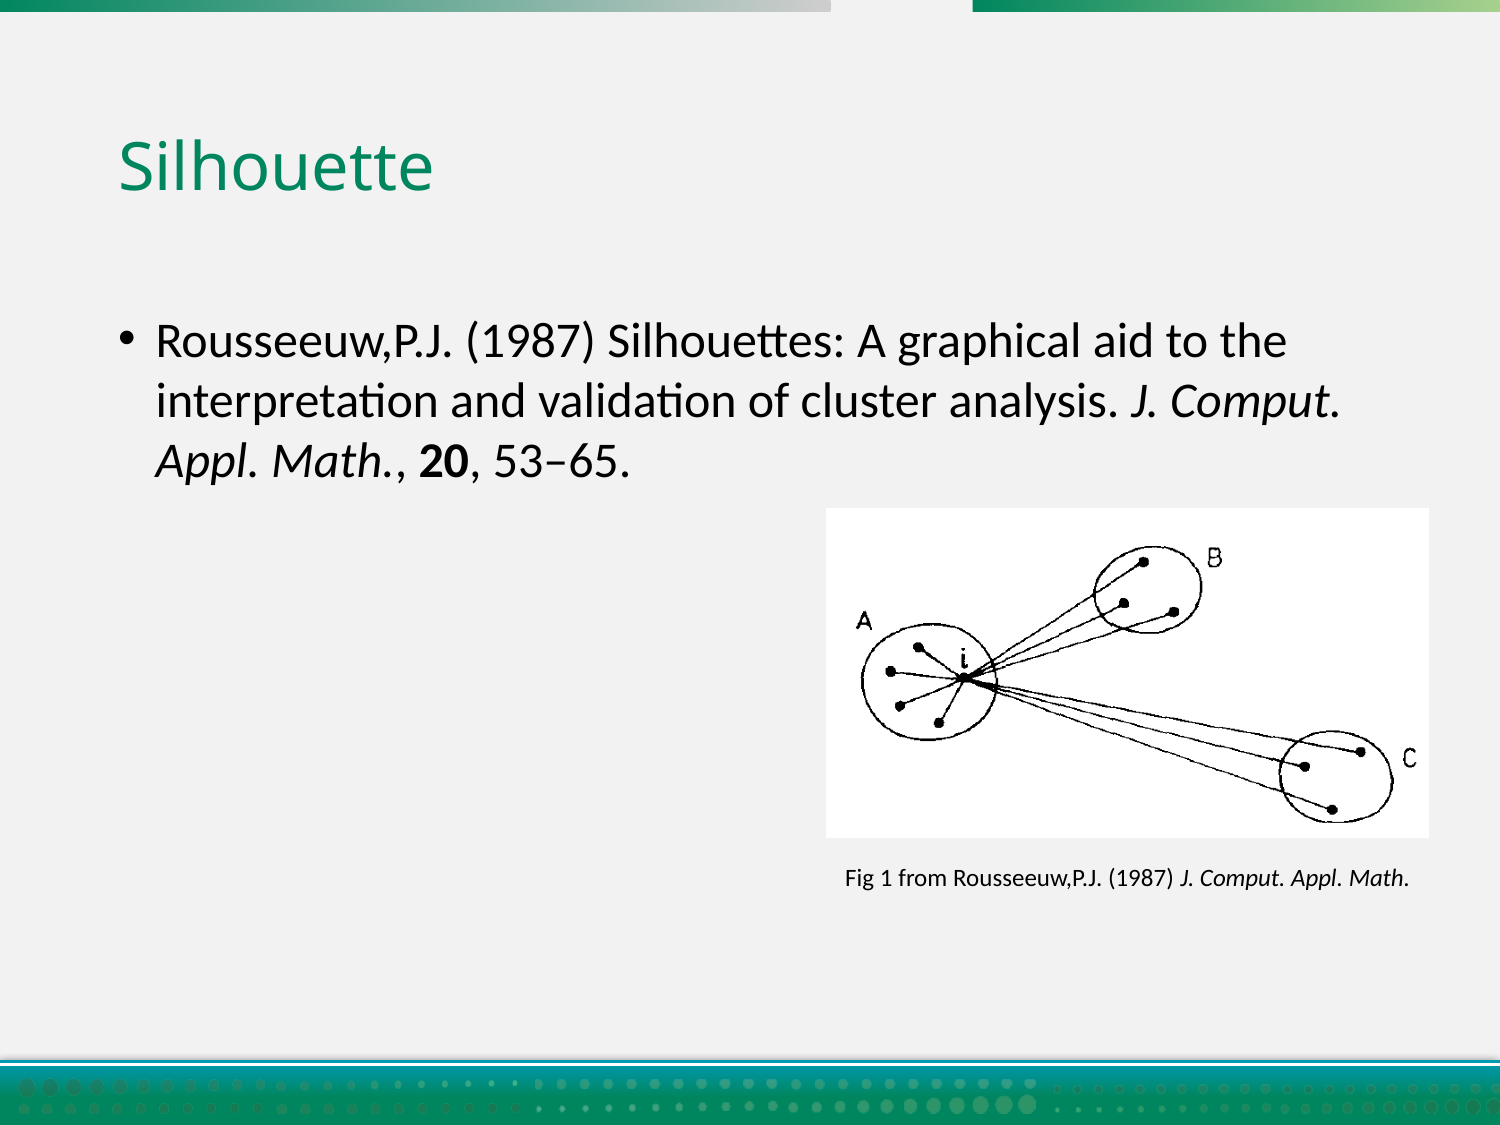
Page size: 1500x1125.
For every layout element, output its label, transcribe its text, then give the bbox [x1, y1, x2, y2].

text_box Fig 1 from Rousseeuw,P.J. (1987) J. Comput. Appl. Math. [830, 854, 1426, 900]
picture [826, 508, 1429, 838]
title Silhouette [103, 59, 1397, 278]
